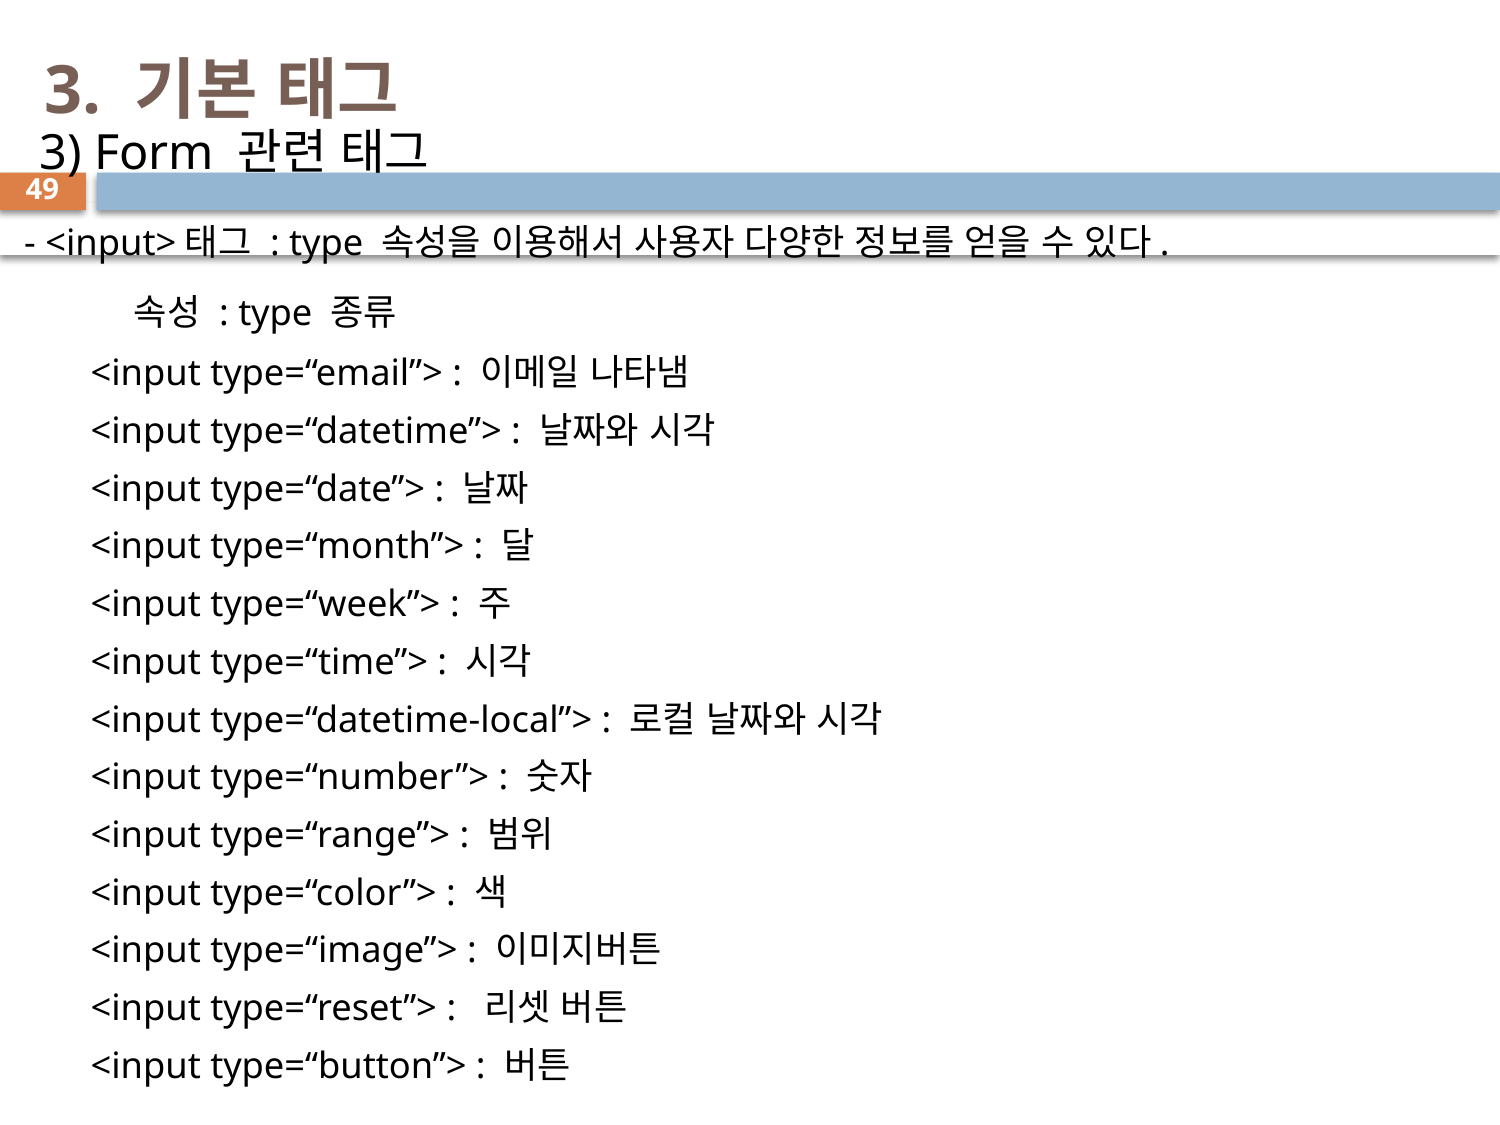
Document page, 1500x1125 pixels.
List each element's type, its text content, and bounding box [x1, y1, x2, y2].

text_box 3) Form 관련 태그 - <input>태그 : type 속성을 이용해서 사용자 다양한 정보를 얻을 수 있다. 속성 : type 종류 <input type=“email”> : 이메일 나타냄 <input type=“datetime”> : 날짜와 시각 <input type=“date”> : 날짜 <input type=“month”> : 달 <input type=“week”> : 주 <input type=“time”> : 시각 <input type=“datetime-local”> : 로컬 날짜와 시각 <input type=“number”> : 숫자 <input type=“range”> : 범위 <input type=“color”> : 색 <input type=“image”> : 이미지버튼 <input type=“reset”> : 리셋 버튼 <input type=“button”> : 버튼 [0, 113, 1500, 1094]
title 3. 기본 태그 [29, 30, 1367, 113]
